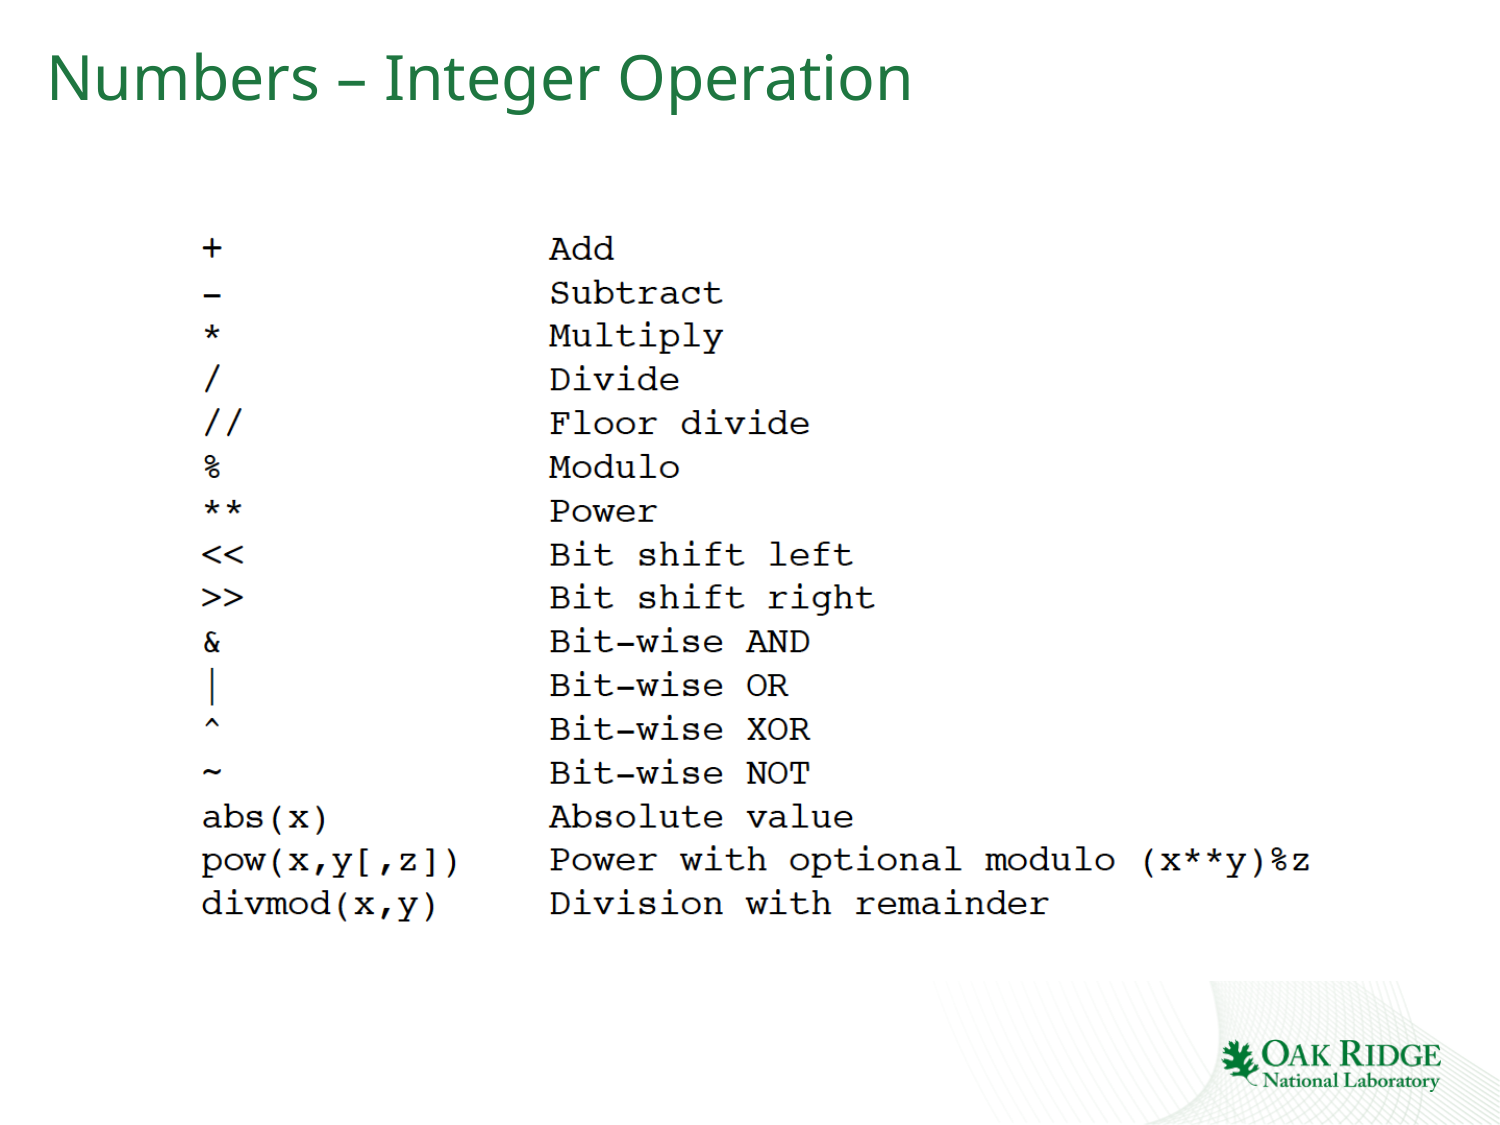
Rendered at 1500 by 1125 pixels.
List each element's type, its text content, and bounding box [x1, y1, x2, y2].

picture [52, 144, 1500, 1125]
title Numbers – Integer Operation [31, 41, 1449, 125]
